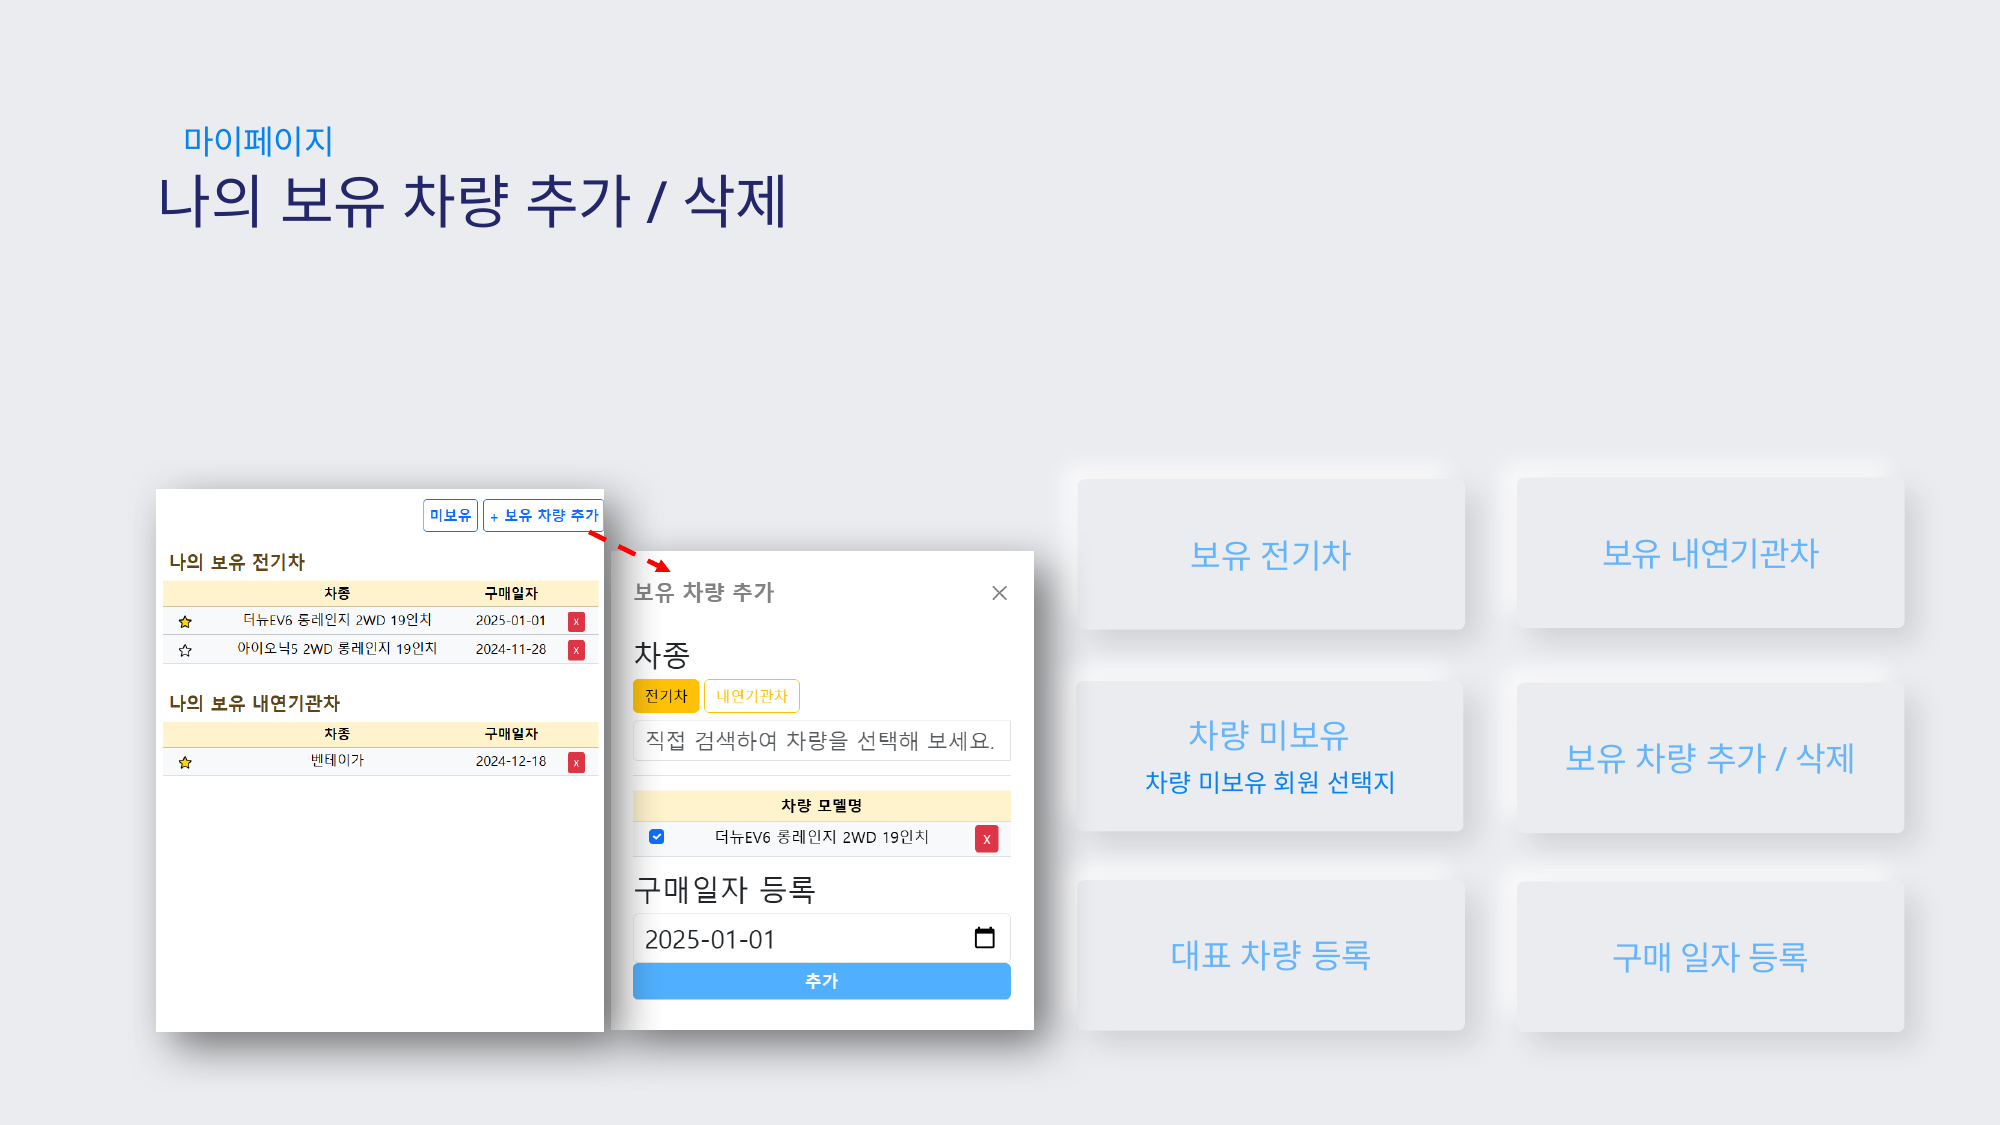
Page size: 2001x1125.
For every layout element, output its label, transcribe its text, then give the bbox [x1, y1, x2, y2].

text_box 나의 보유 차량 추가/삭제 [157, 165, 789, 236]
text_box 마이페이지 [183, 120, 335, 161]
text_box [1077, 880, 1466, 1032]
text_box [1076, 681, 1464, 833]
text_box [1517, 682, 1905, 834]
picture [611, 551, 1034, 1030]
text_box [1517, 881, 1905, 1033]
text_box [1517, 477, 1905, 629]
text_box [1078, 479, 1466, 631]
picture [156, 489, 604, 1032]
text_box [589, 531, 671, 572]
